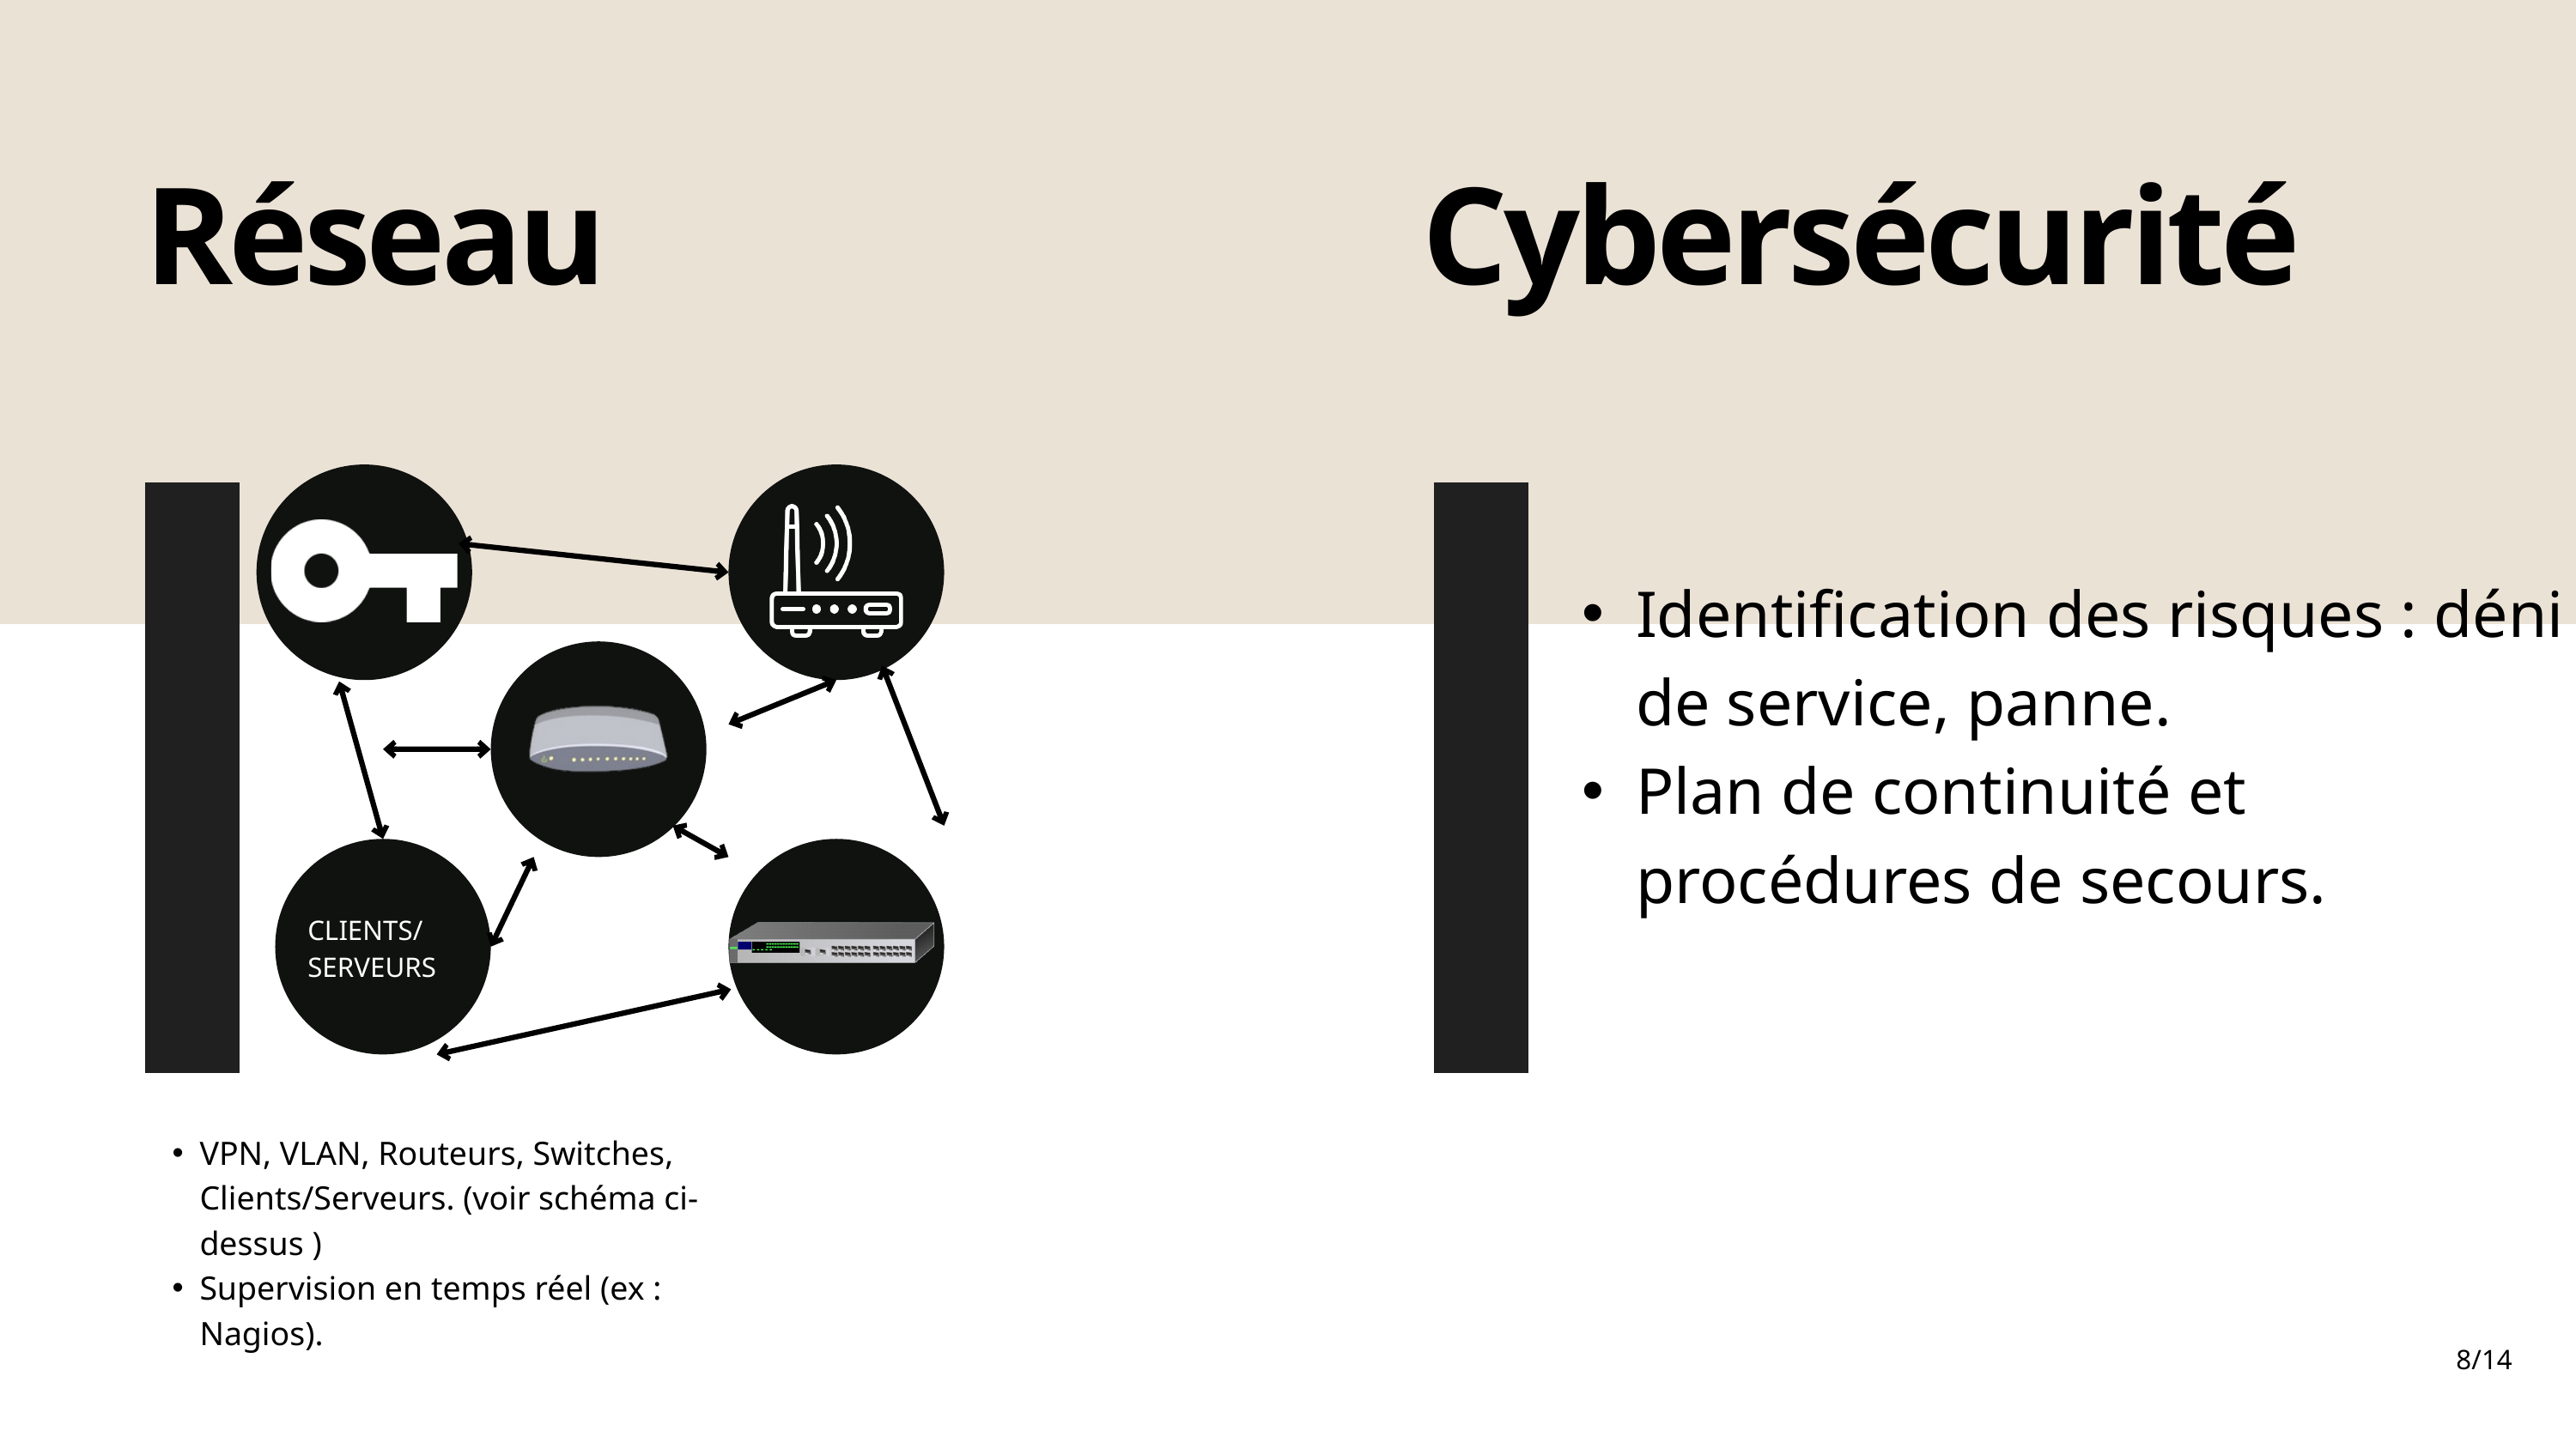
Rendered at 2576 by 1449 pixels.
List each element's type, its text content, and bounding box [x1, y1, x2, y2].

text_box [275, 838, 491, 1055]
text_box Identification des risques : déni de service, panne. Plan de continuité et procédures de secours. [1533, 634, 2570, 1005]
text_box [144, 482, 240, 1074]
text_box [256, 464, 473, 681]
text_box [1433, 482, 1529, 1074]
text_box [728, 838, 945, 1055]
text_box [728, 464, 945, 681]
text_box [2443, 1331, 2525, 1392]
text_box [0, 0, 2576, 624]
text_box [490, 640, 707, 858]
text_box VPN, VLAN, Routeurs, Switches, Clients/Serveurs. (voir schéma ci-dessus ) Supervision en temps réel (ex : Nagios). [144, 1126, 729, 1397]
